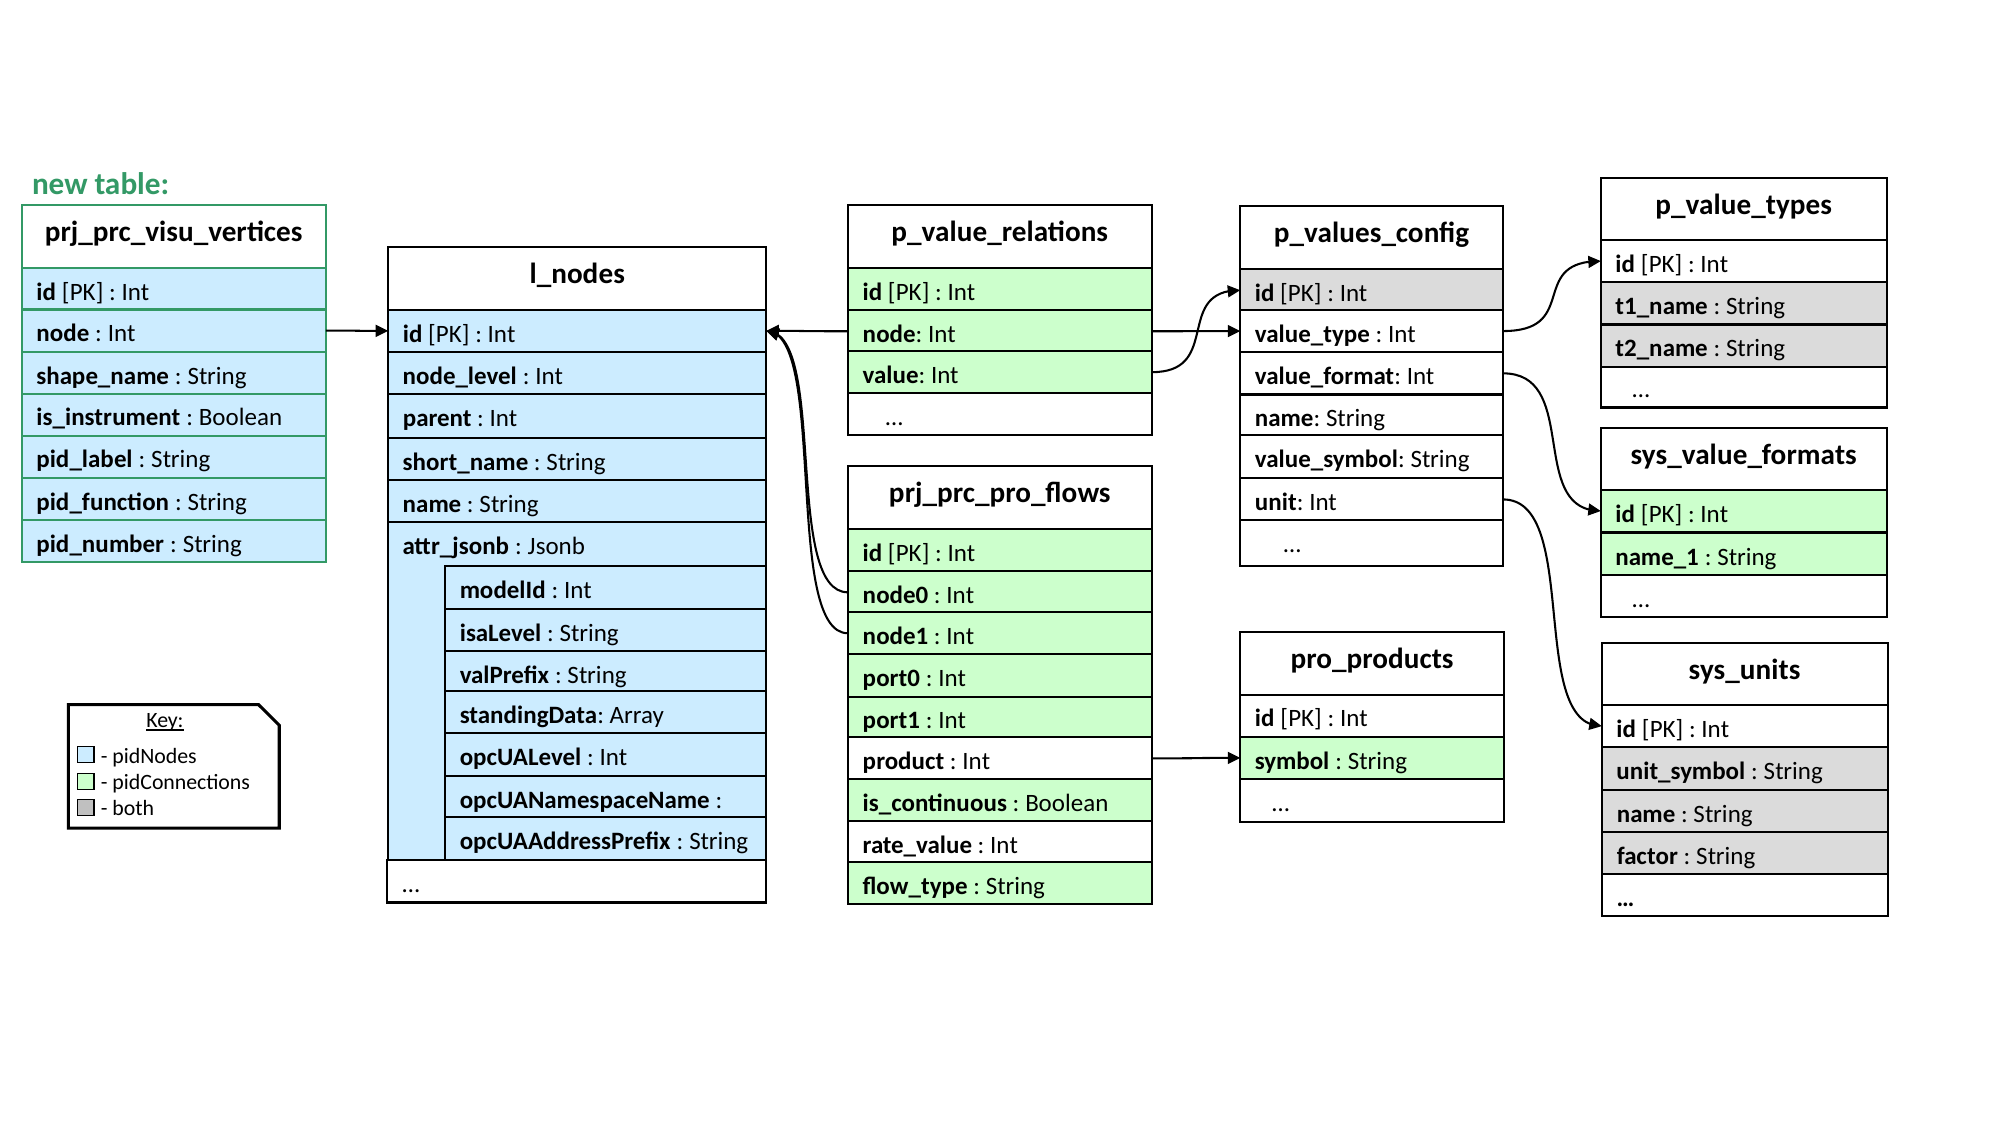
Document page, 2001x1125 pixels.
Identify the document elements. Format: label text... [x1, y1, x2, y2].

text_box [68, 698, 280, 829]
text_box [1503, 499, 1602, 727]
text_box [387, 247, 767, 903]
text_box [766, 332, 848, 593]
text_box … [1602, 574, 1888, 618]
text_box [847, 205, 1152, 436]
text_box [21, 205, 326, 563]
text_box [847, 466, 1153, 905]
text_box sys_value_formats [1601, 427, 1888, 489]
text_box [1240, 632, 1505, 823]
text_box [1151, 290, 1241, 331]
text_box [1502, 261, 1601, 332]
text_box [1240, 206, 1504, 567]
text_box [1151, 332, 1241, 373]
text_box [1601, 642, 1889, 916]
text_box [1502, 373, 1601, 512]
text_box id [PK] : Int [1601, 489, 1888, 532]
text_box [1600, 177, 1887, 408]
text_box new table: [17, 156, 199, 246]
text_box name_1 : String [1602, 532, 1888, 574]
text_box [766, 593, 848, 634]
